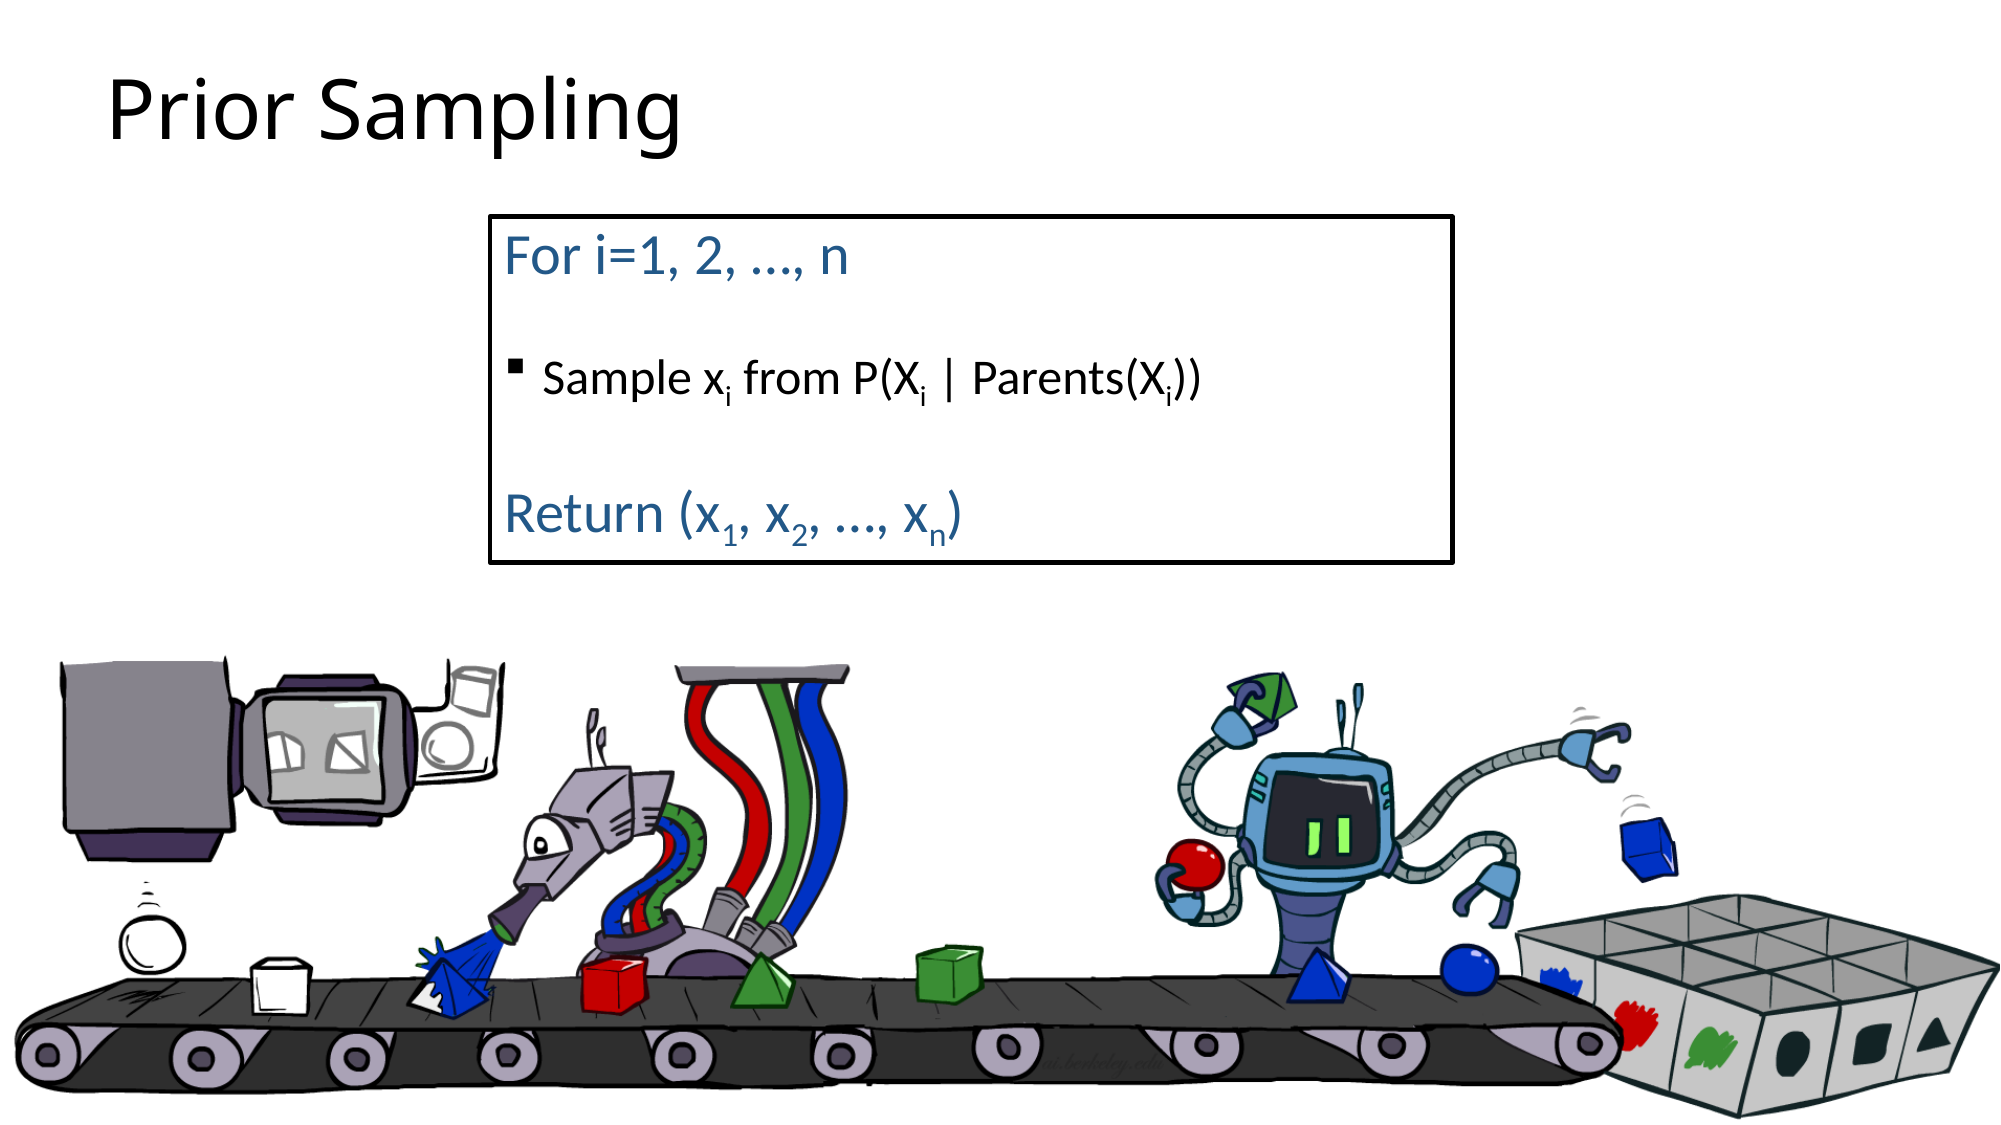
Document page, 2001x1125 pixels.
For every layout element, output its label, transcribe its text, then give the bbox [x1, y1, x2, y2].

list For i=1, 2, …, n Sample xi from P(Xi | Parents(Xi)) Return (x1, x2, …, xn) [489, 216, 1453, 563]
picture [2, 616, 2000, 1125]
title Prior Sampling [90, 60, 1816, 164]
